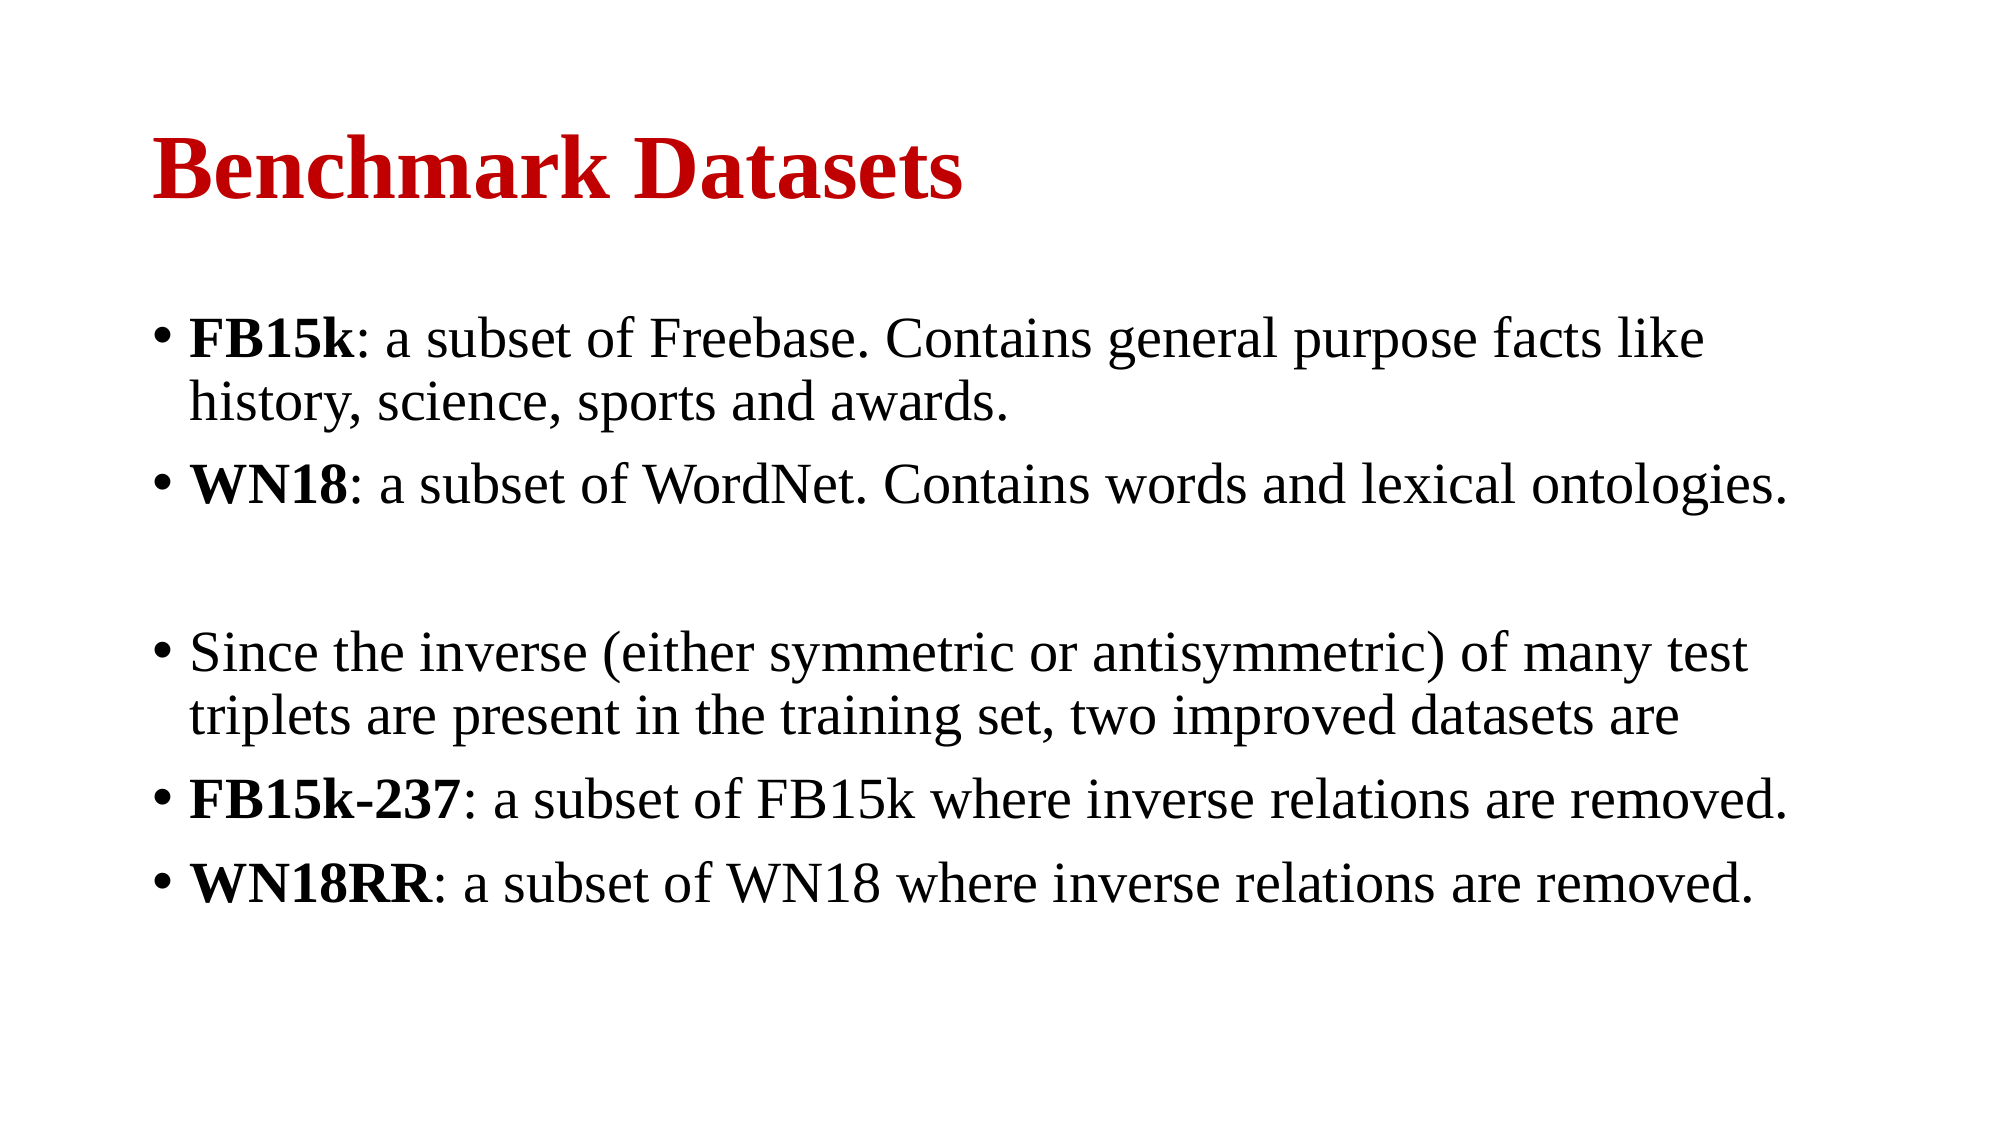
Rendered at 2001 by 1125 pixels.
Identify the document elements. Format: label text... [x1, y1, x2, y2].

list FB15k: a subset of Freebase. Contains general purpose facts like history, science, sports and awards. WN18: a subset of WordNet. Contains words and lexical ontologies. Since the inverse (either symmetric or antisymmetric) of many test triplets are present in the training set, two improved datasets are FB15k-237: a subset of FB15k where inverse relations are removed. WN18RR: a subset of WN18 where inverse relations are removed. [137, 299, 1863, 1014]
title Benchmark Datasets [137, 59, 1863, 278]
